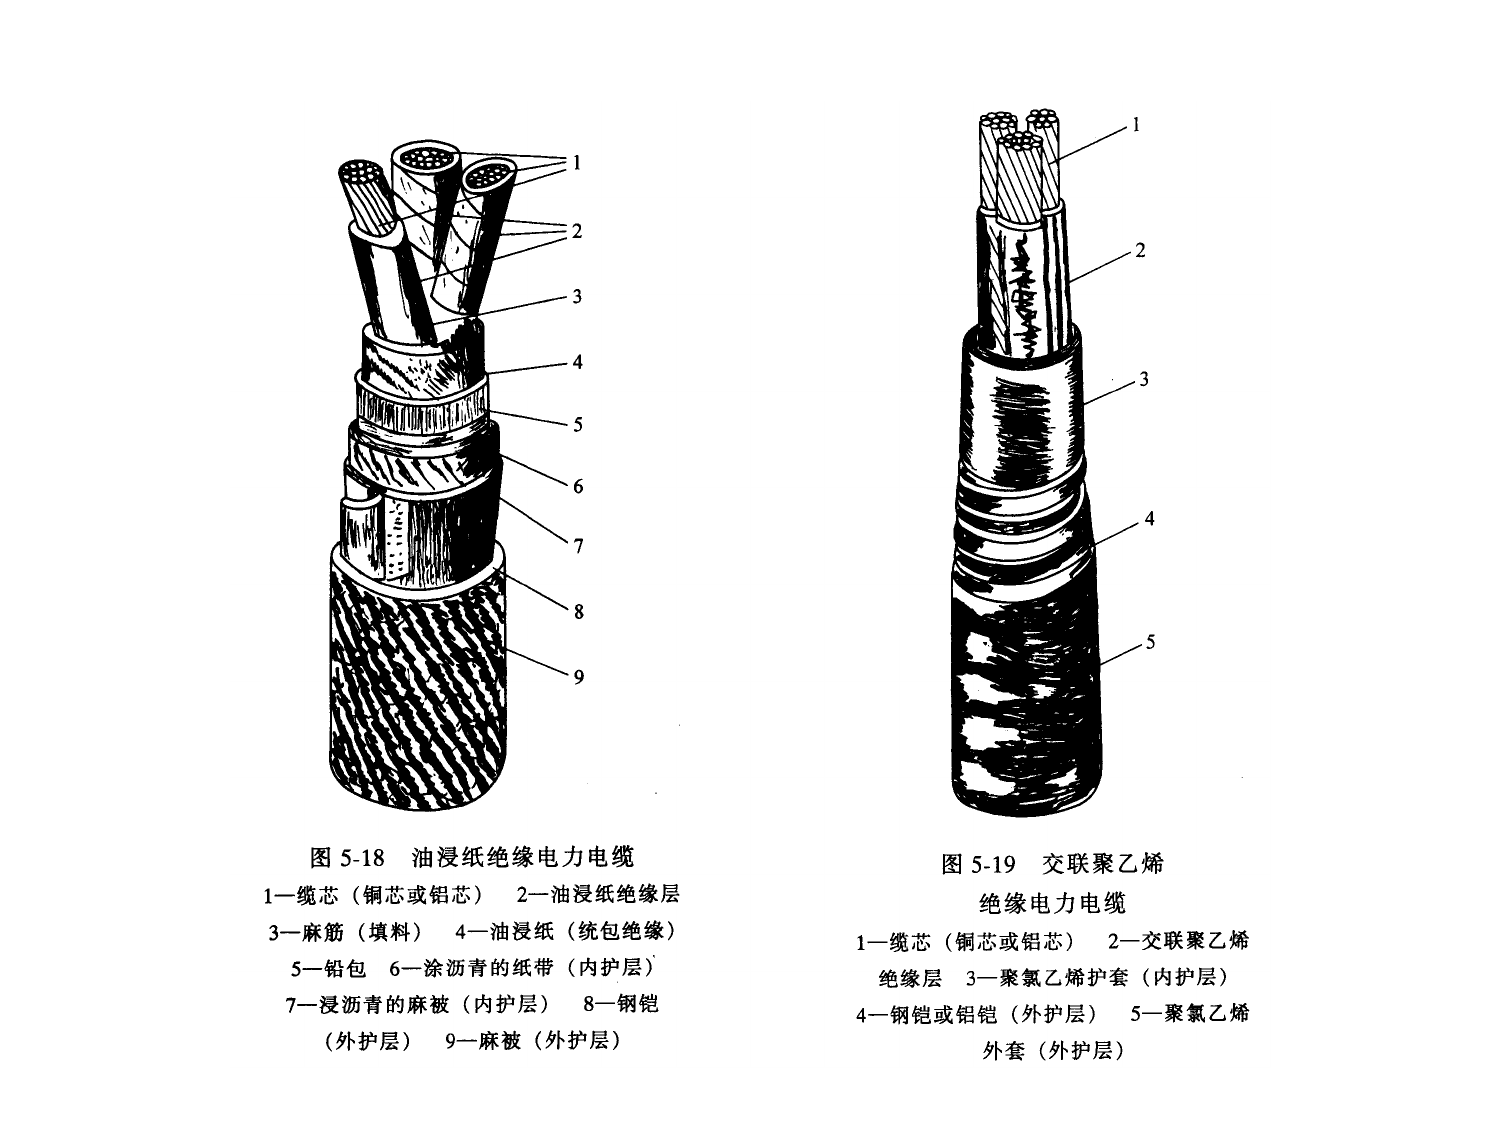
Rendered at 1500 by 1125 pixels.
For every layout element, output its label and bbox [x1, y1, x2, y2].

text_box [229, 101, 1272, 1068]
